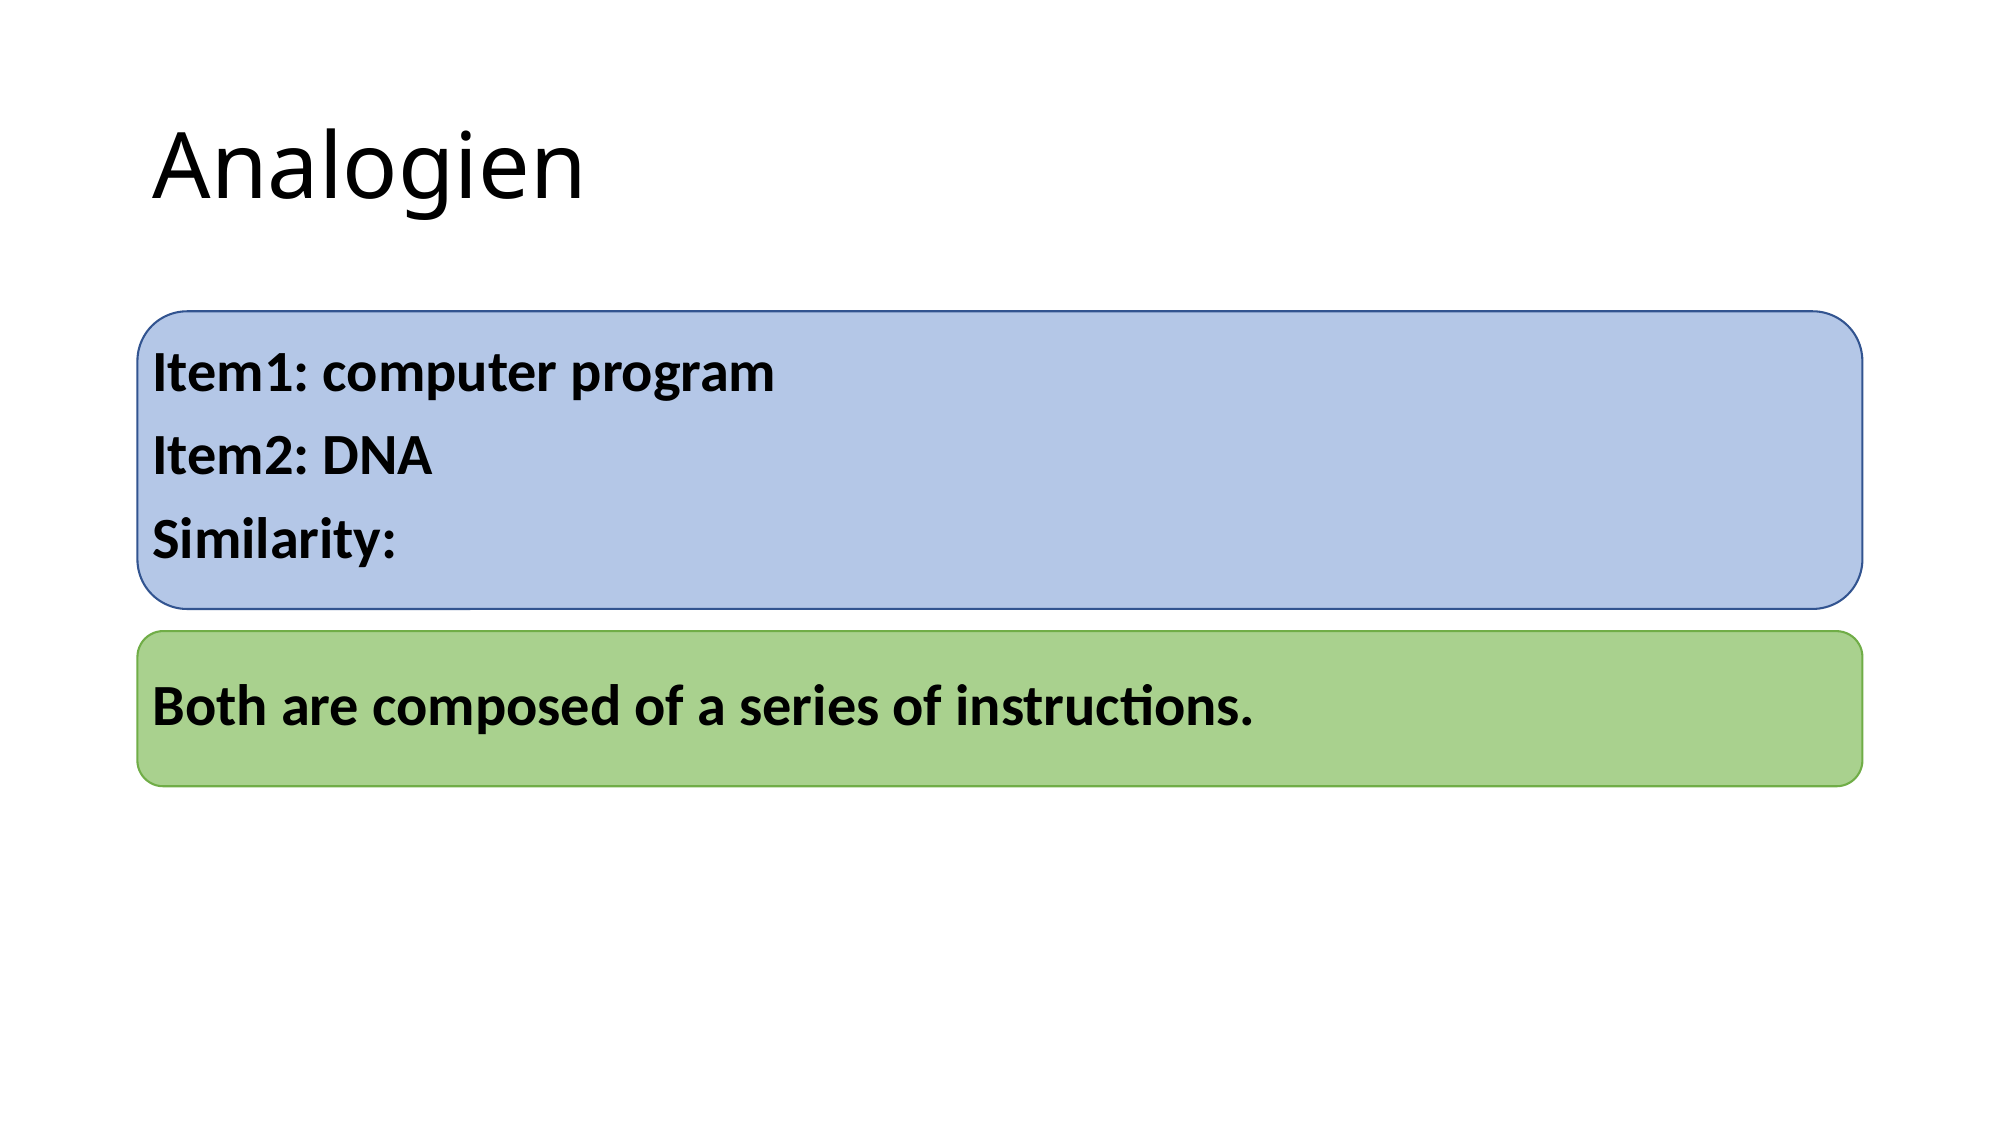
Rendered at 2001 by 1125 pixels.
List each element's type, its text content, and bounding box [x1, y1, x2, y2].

title Analogien [137, 59, 1863, 278]
text_box [136, 651, 1864, 788]
text_box [144, 310, 1856, 333]
list Item1: computer program Item2: DNA Similarity: Both are composed of a series of instructions. [137, 333, 1863, 765]
